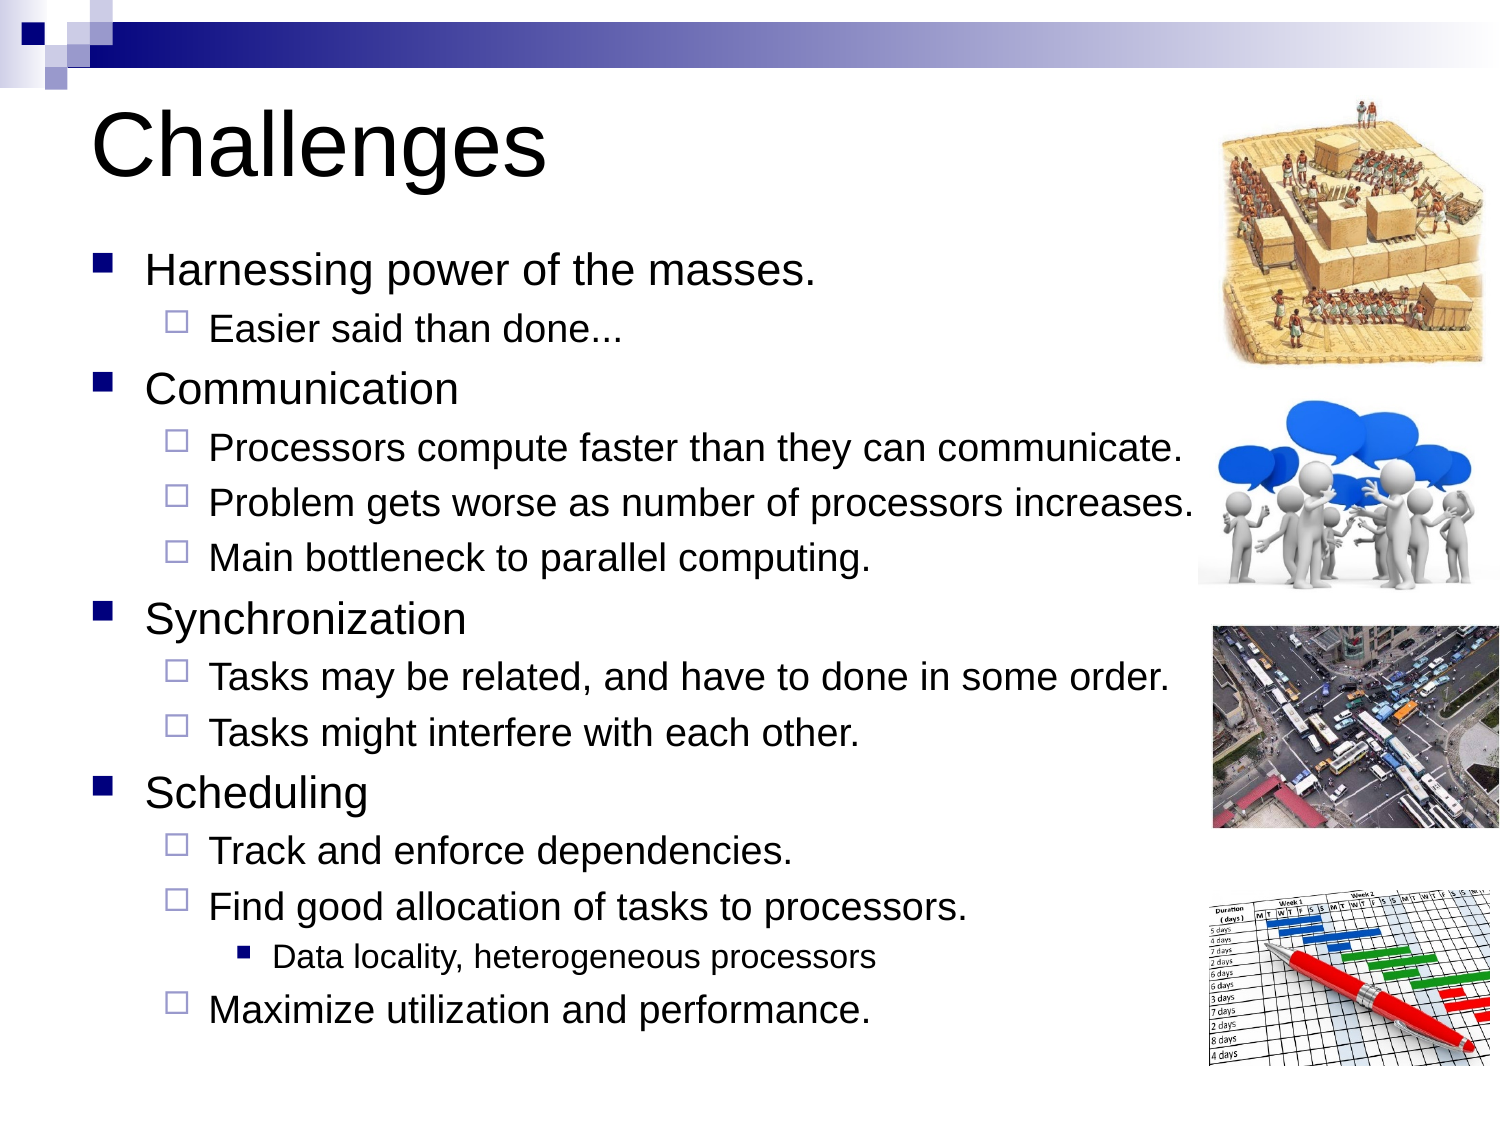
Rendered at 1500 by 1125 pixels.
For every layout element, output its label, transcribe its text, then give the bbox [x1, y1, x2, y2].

picture [1201, 95, 1500, 370]
list Harnessing power of the masses. Easier said than done... Communication Processors compute faster than they can communicate. Problem gets worse as number of processors increases. Main bottleneck to parallel computing. Synchronization Tasks may be related, and have to done in some order. Tasks might interfere with each other. Scheduling Track and enforce dependencies. Find good allocation of tasks to processors. Data locality, heterogeneous processors Maximize utilization and performance. [75, 232, 1212, 1092]
picture [1209, 889, 1490, 1066]
picture [1211, 624, 1500, 829]
title Challenges [75, 75, 1425, 205]
picture [1198, 390, 1500, 617]
